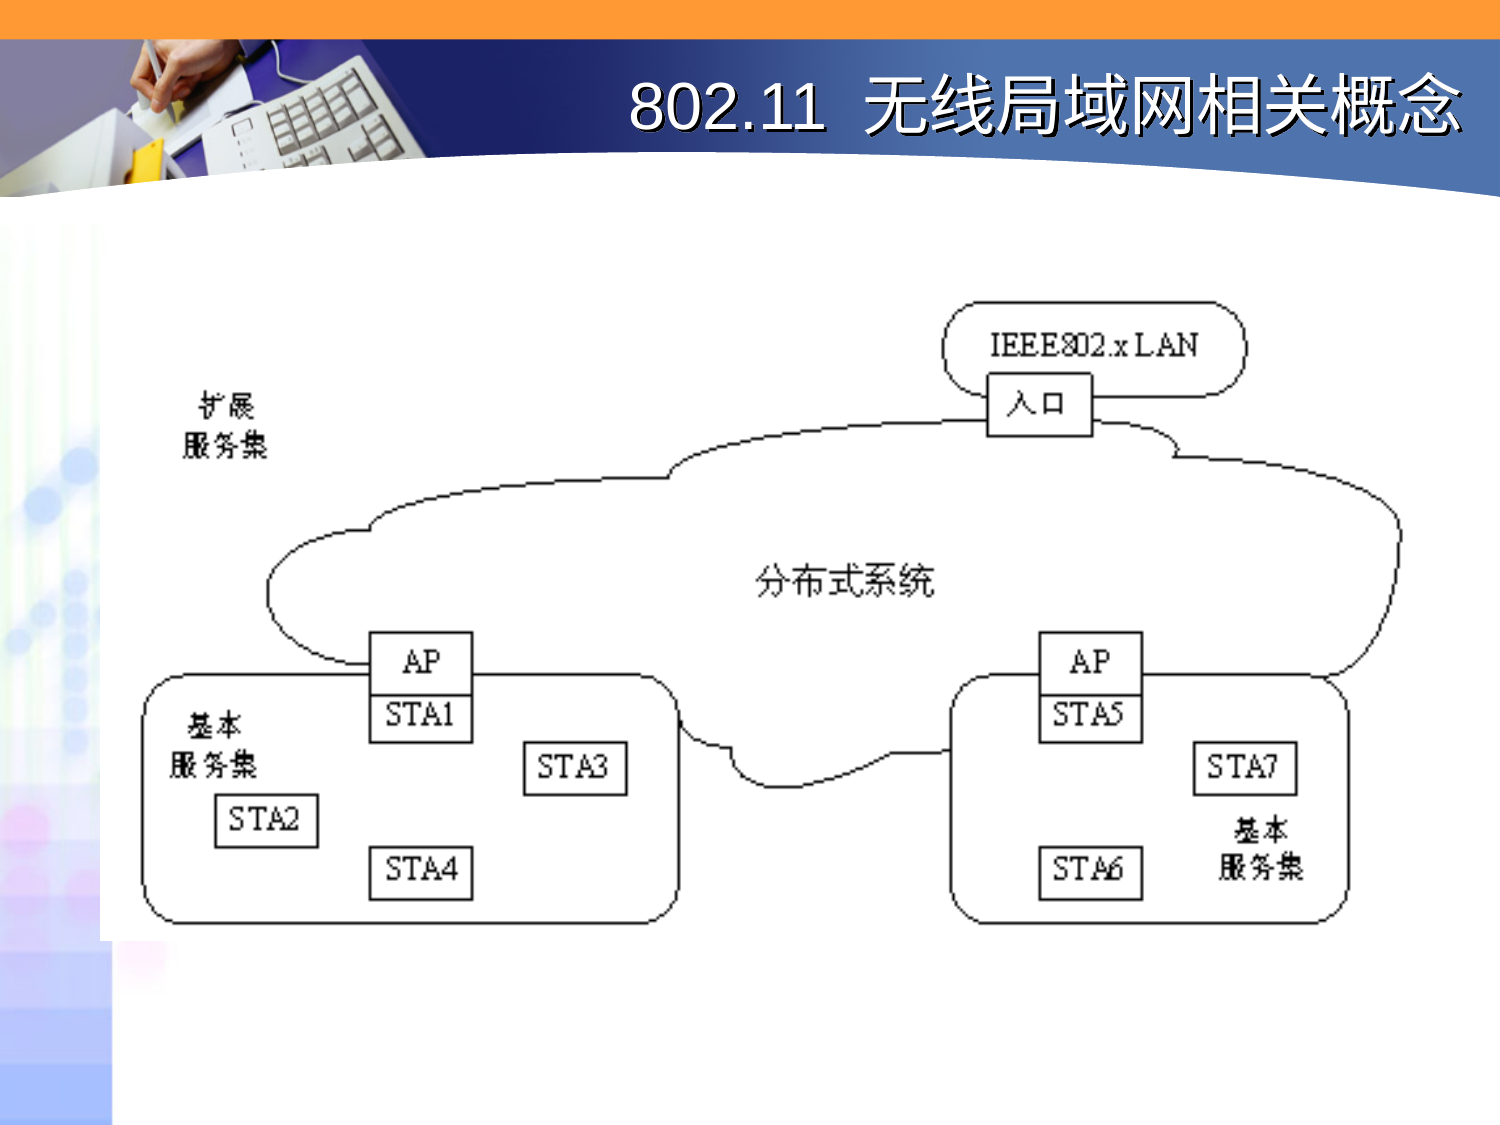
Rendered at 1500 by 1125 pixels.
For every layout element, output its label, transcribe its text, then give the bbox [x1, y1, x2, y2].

title 802.11 无线局域网相关概念 [203, 30, 1479, 175]
picture [1316, 40, 1500, 199]
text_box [100, 255, 1424, 941]
picture [0, 40, 203, 199]
picture [0, 225, 1500, 1125]
